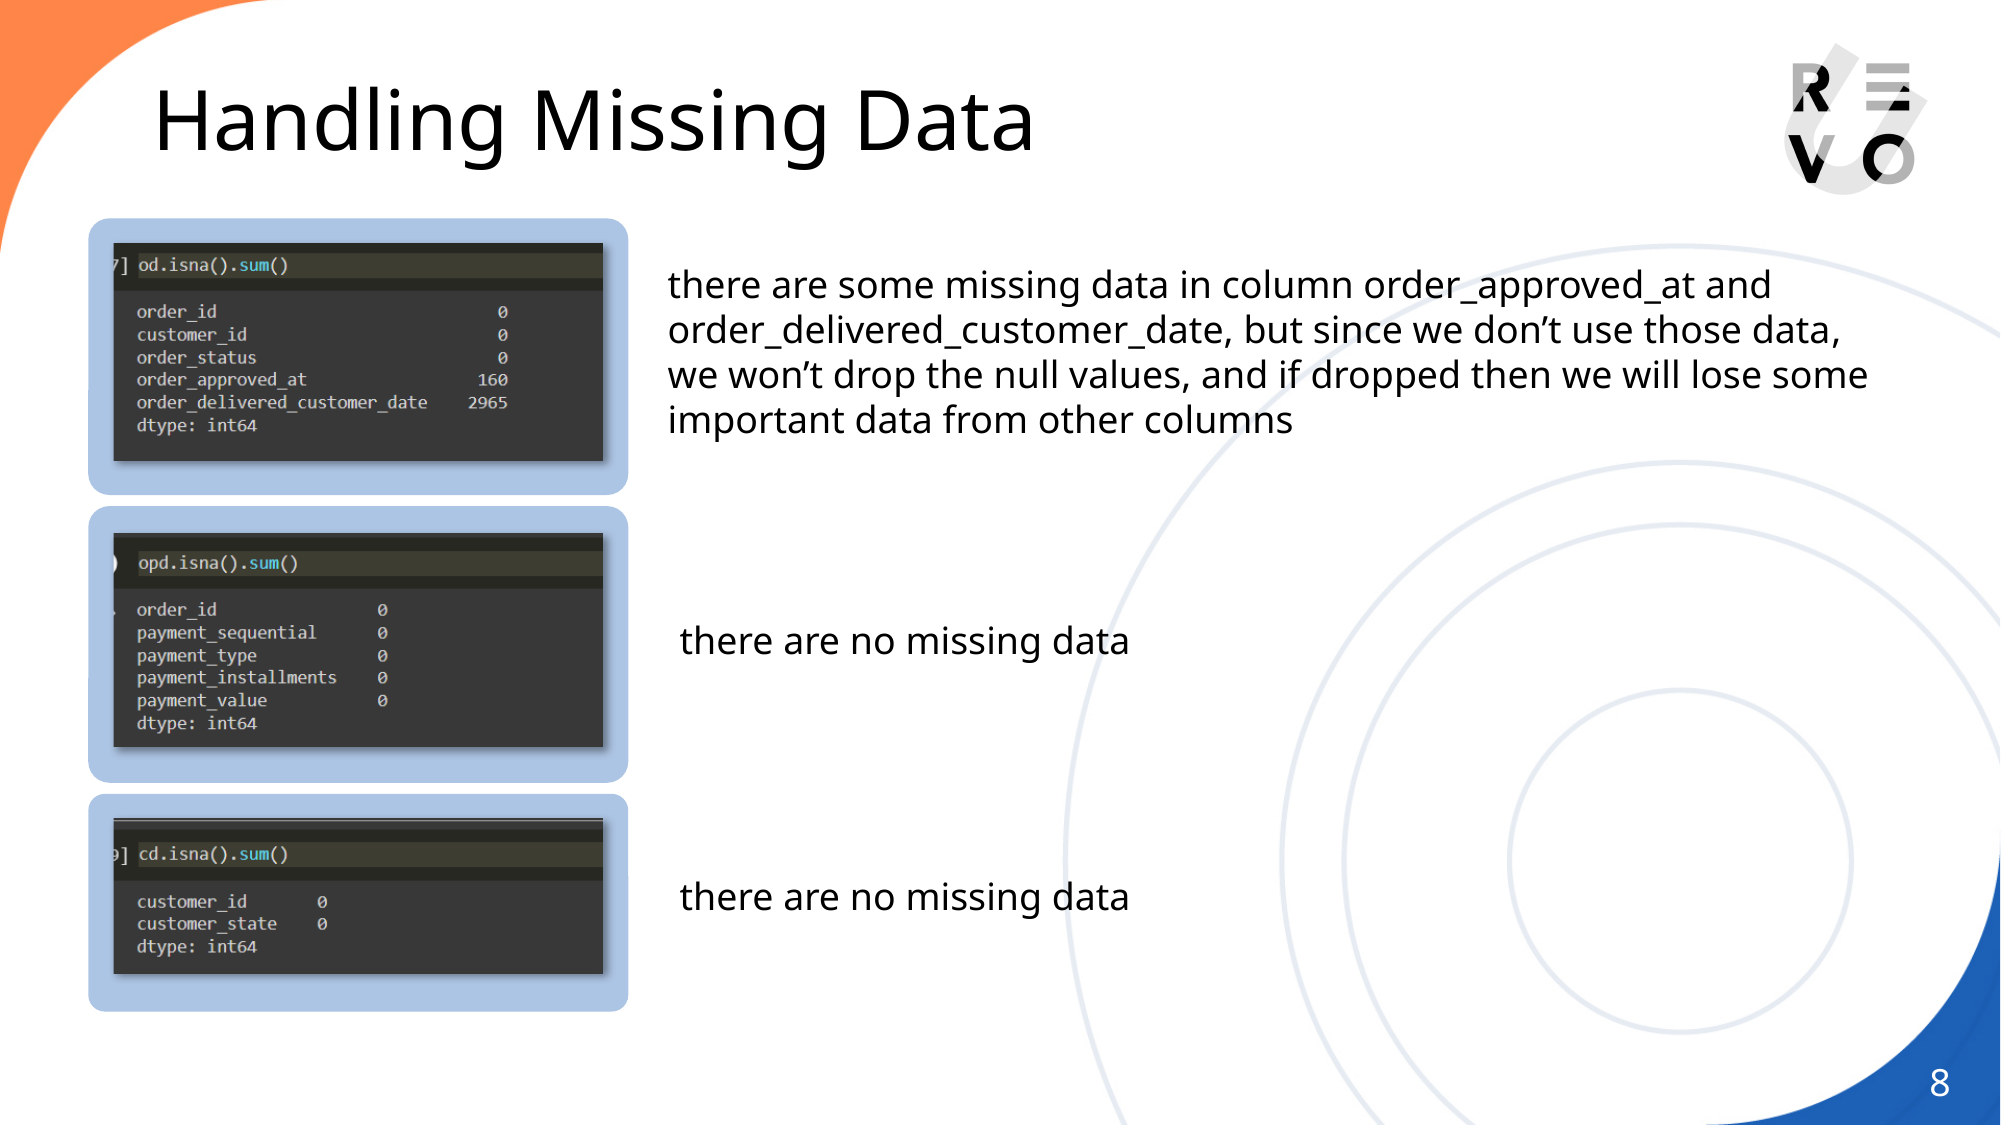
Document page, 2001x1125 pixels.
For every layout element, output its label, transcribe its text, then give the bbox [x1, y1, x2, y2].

text_box there are no missing data [664, 865, 1146, 926]
text_box there are some missing data in column order_approved_at and order_delivered_customer_date, but since we don’t use those data, we won’t drop the null values, and if dropped then we will lose some important data from other columns [652, 253, 1885, 449]
picture [0, 0, 2001, 1125]
text_box 8 [1898, 1051, 1982, 1125]
text_box [87, 792, 630, 1013]
title Handling Missing Data [137, 15, 1863, 233]
text_box there are no missing data [664, 609, 1146, 670]
text_box [87, 505, 630, 784]
text_box [87, 217, 630, 497]
